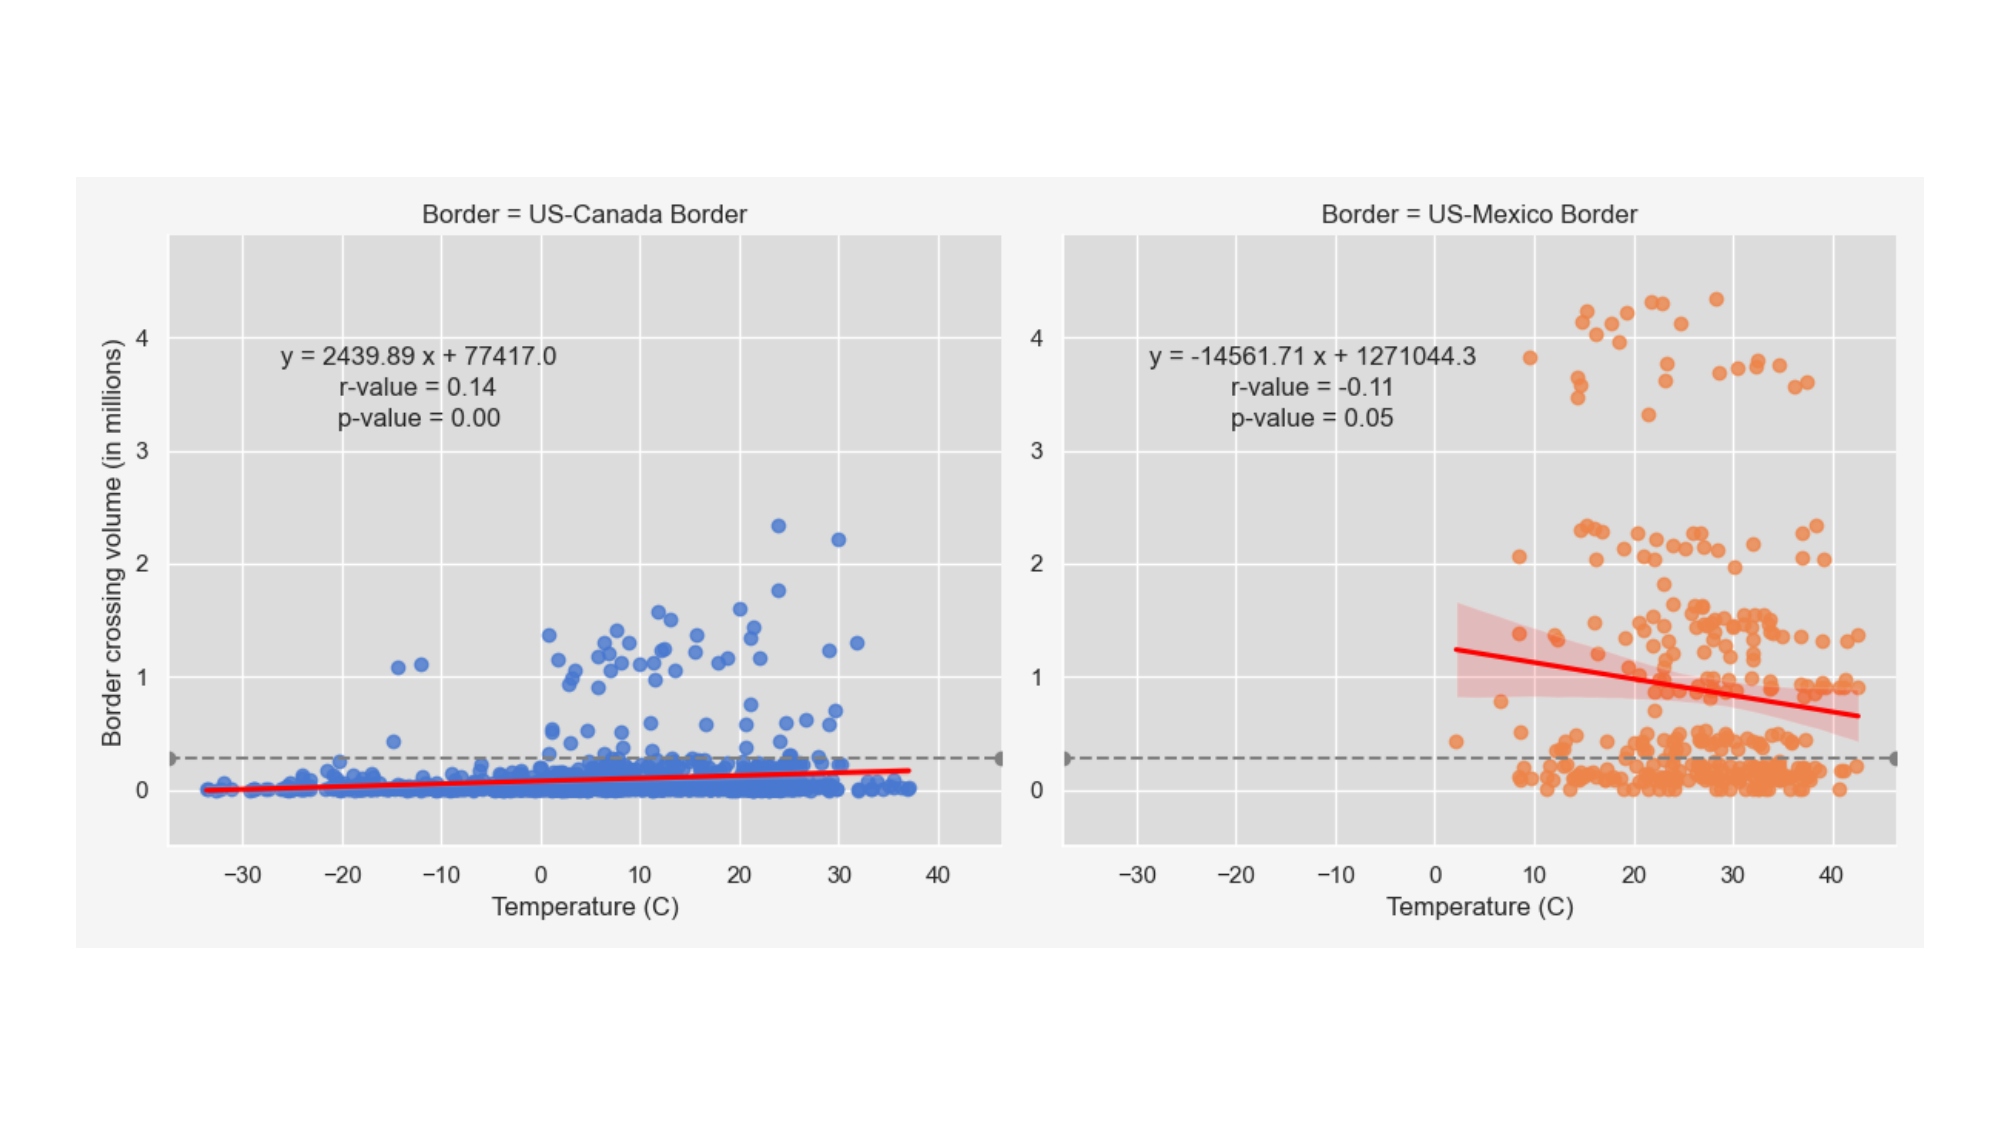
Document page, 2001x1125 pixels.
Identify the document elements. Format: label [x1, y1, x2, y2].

picture [76, 177, 1924, 948]
